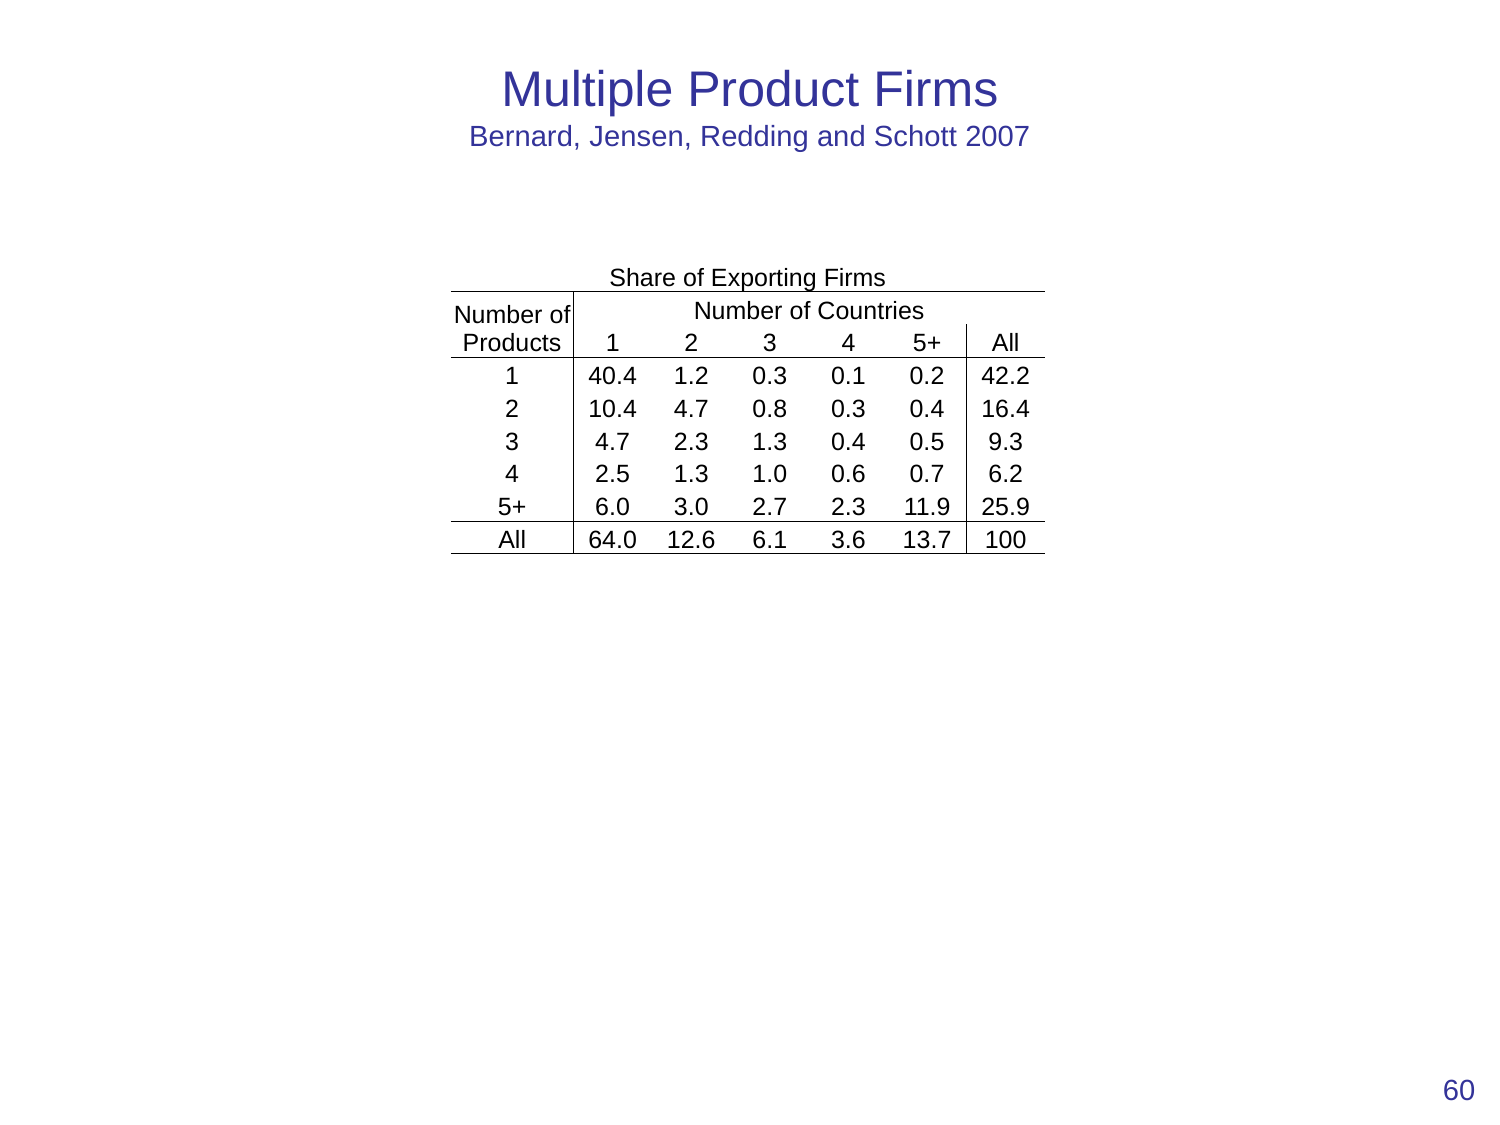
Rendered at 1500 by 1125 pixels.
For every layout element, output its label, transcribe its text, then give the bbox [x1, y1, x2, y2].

table_cell 40.4 [574, 358, 652, 390]
table_cell 42.2 [967, 358, 1045, 390]
table_cell 10.4 [574, 390, 652, 423]
table_cell 1.3 [731, 423, 809, 455]
table_cell 4.7 [574, 423, 652, 455]
table_cell 0.4 [888, 390, 966, 423]
table_cell 1.2 [652, 358, 731, 390]
table_cell 11.9 [888, 488, 966, 521]
table_cell All [451, 522, 573, 553]
table_cell 2.5 [574, 455, 652, 488]
table_cell 6.0 [574, 488, 652, 521]
table_cell 0.7 [888, 455, 966, 488]
table_cell Number of Countries [574, 292, 1045, 324]
table_cell 25.9 [967, 488, 1045, 521]
table_cell 5+ [888, 324, 966, 357]
table_cell Number of Products [451, 292, 573, 357]
table_header Share of Exporting Firms [451, 259, 1045, 291]
table_cell 12.6 [652, 522, 731, 553]
table_cell 3 [731, 324, 809, 357]
table_cell 0.3 [809, 390, 888, 423]
table_cell 2.3 [809, 488, 888, 521]
table_cell 2 [451, 390, 573, 423]
table_cell 2 [652, 324, 731, 357]
table_cell 4.7 [652, 390, 731, 423]
table_cell 6.2 [967, 455, 1045, 488]
table_cell 3 [451, 423, 573, 455]
table_cell 9.3 [967, 423, 1045, 455]
table_cell 1 [451, 358, 573, 390]
title Multiple Product Firms Bernard, Jensen, Redding and Schott 2007 [57, 44, 1443, 165]
table_cell 0.8 [731, 390, 809, 423]
table_cell 0.1 [809, 358, 888, 390]
table_cell 1.3 [652, 455, 731, 488]
table_cell 0.4 [809, 423, 888, 455]
slide_number 60 [1408, 1028, 1491, 1108]
table_cell 0.5 [888, 423, 966, 455]
table_cell 5+ [451, 488, 573, 521]
table_cell 0.3 [731, 358, 809, 390]
table_cell 0.2 [888, 358, 966, 390]
table_cell 3.0 [652, 488, 731, 521]
table_cell 2.7 [731, 488, 809, 521]
table_cell 6.1 [731, 522, 809, 553]
table_cell All [967, 324, 1045, 357]
table_cell 2.3 [652, 423, 731, 455]
table_cell 1 [574, 324, 652, 357]
table_cell 64.0 [574, 522, 652, 553]
table_cell 1.0 [731, 455, 809, 488]
table_cell 0.6 [809, 455, 888, 488]
table_cell 16.4 [967, 390, 1045, 423]
table_cell 13.7 [888, 522, 966, 553]
table_cell 3.6 [809, 522, 888, 553]
table_cell 4 [451, 455, 573, 488]
table_cell 4 [809, 324, 888, 357]
table_cell 100 [967, 522, 1045, 553]
